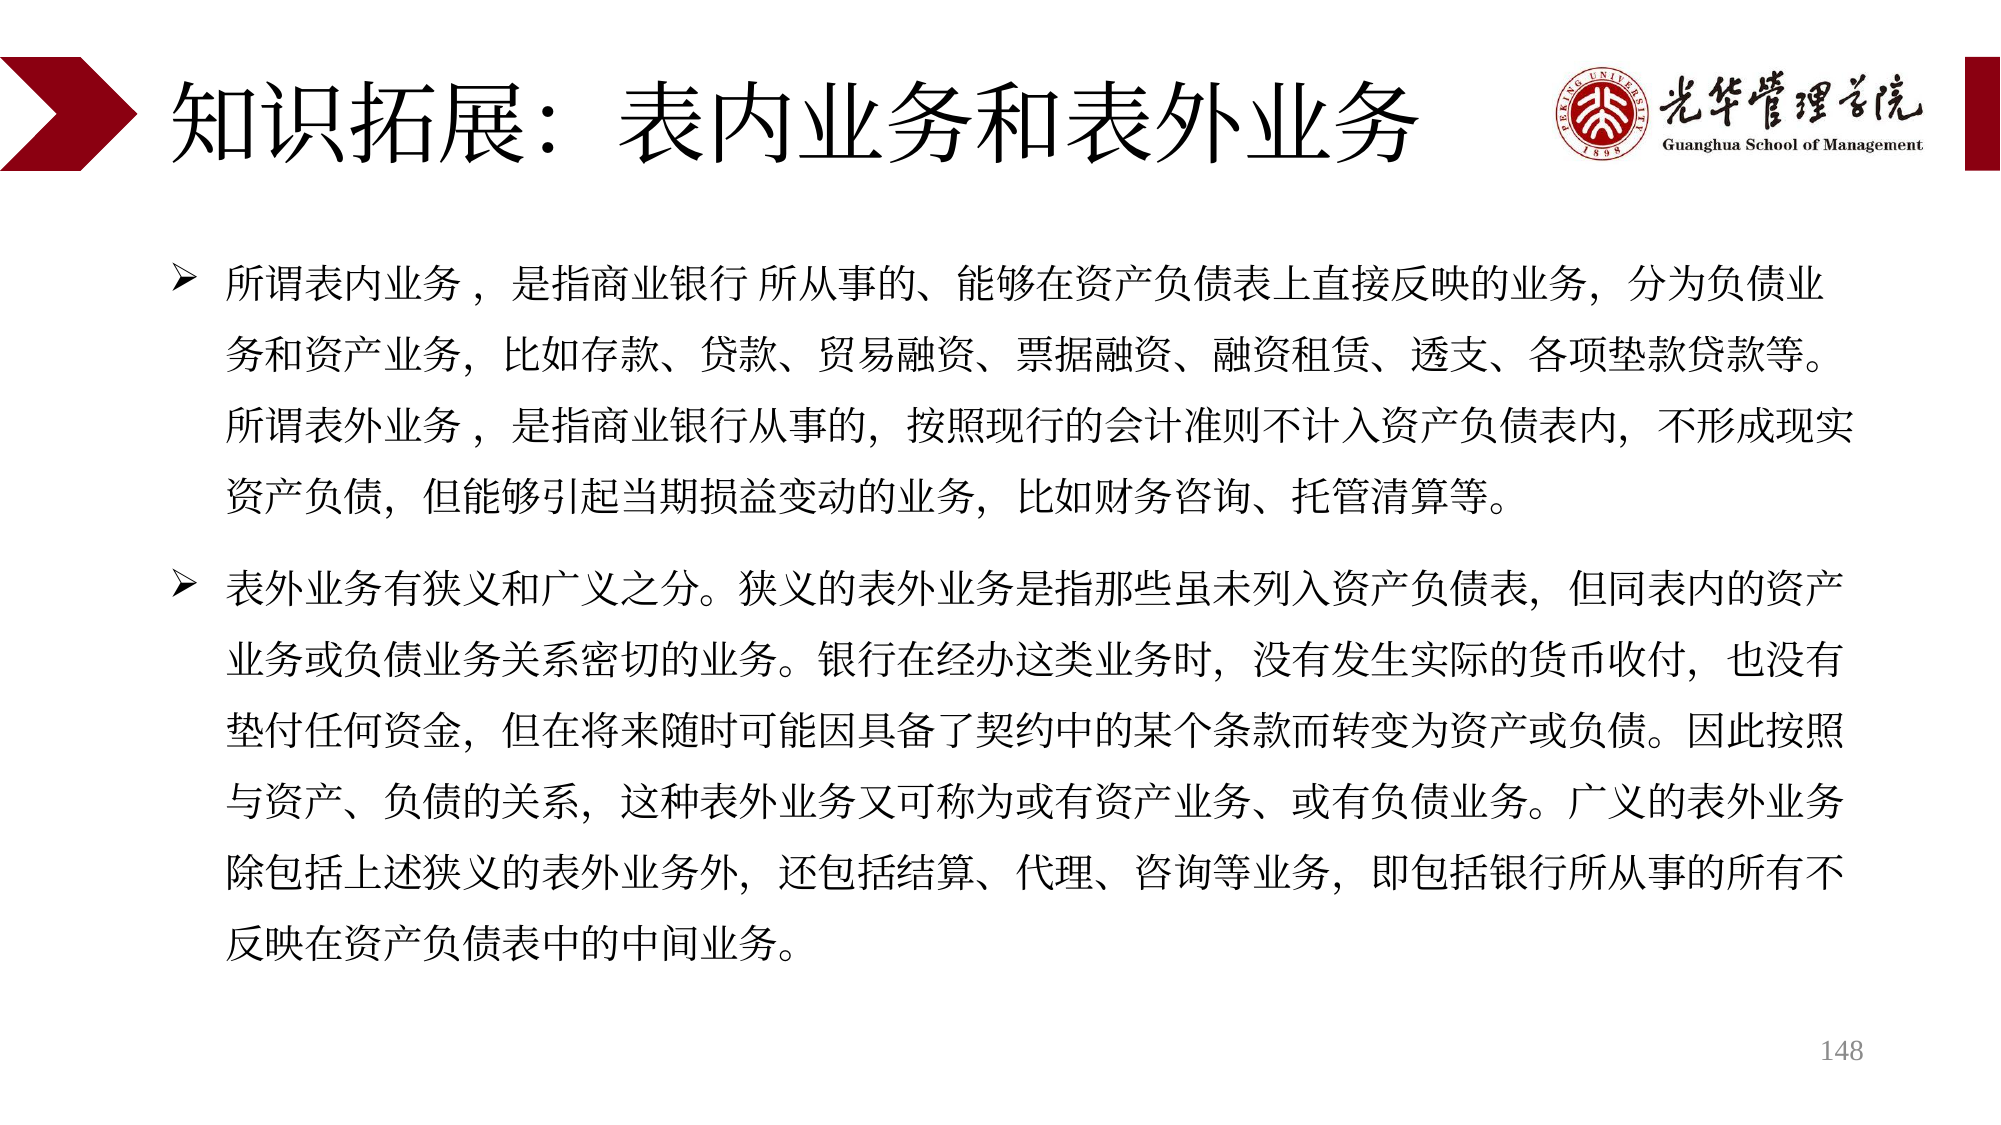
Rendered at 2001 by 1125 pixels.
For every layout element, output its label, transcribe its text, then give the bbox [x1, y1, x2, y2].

title 知识拓展：表内业务和表外业务 [154, 59, 1537, 195]
picture [1507, 27, 1965, 200]
slide_number 148 [1429, 1018, 1880, 1079]
list 所谓表内业务 ，是指商业银行 所从事的、能够在资产负债表上直接反映的业务，分为负债业务和资产业务，比如存款、贷款、贸易融资、票据融资、融资租赁、透支、各项垫款贷款等。所谓表外业务 ，是指商业银行从事的，按照现行的会计准则不计入资产负债表内，不形成现实资产负债，但能够引起当期损益变动的业务，比如财务咨询、托管清算等。 表外业务有狭义和广义之分。狭义的表外业务是指那些虽未列入资产负债表，但同表内的资产业务或负债业务关系密切的业务。银行在经办这类业务时，没有发生实际的货币收付，也没有垫付任何资金，但在将来随时可能因具备了契约中的某个条款而转变为资产或负债。因此按照与资产、负债的关系，这种表外业务又可称为或有资产业务、或有负债业务。广义的表外业务除包括上述狭义的表外业务外，还包括结算、代理、咨询等业务，即包括银行所从事的所有不反映在资产负债表中的中间业务。 [154, 227, 1880, 986]
